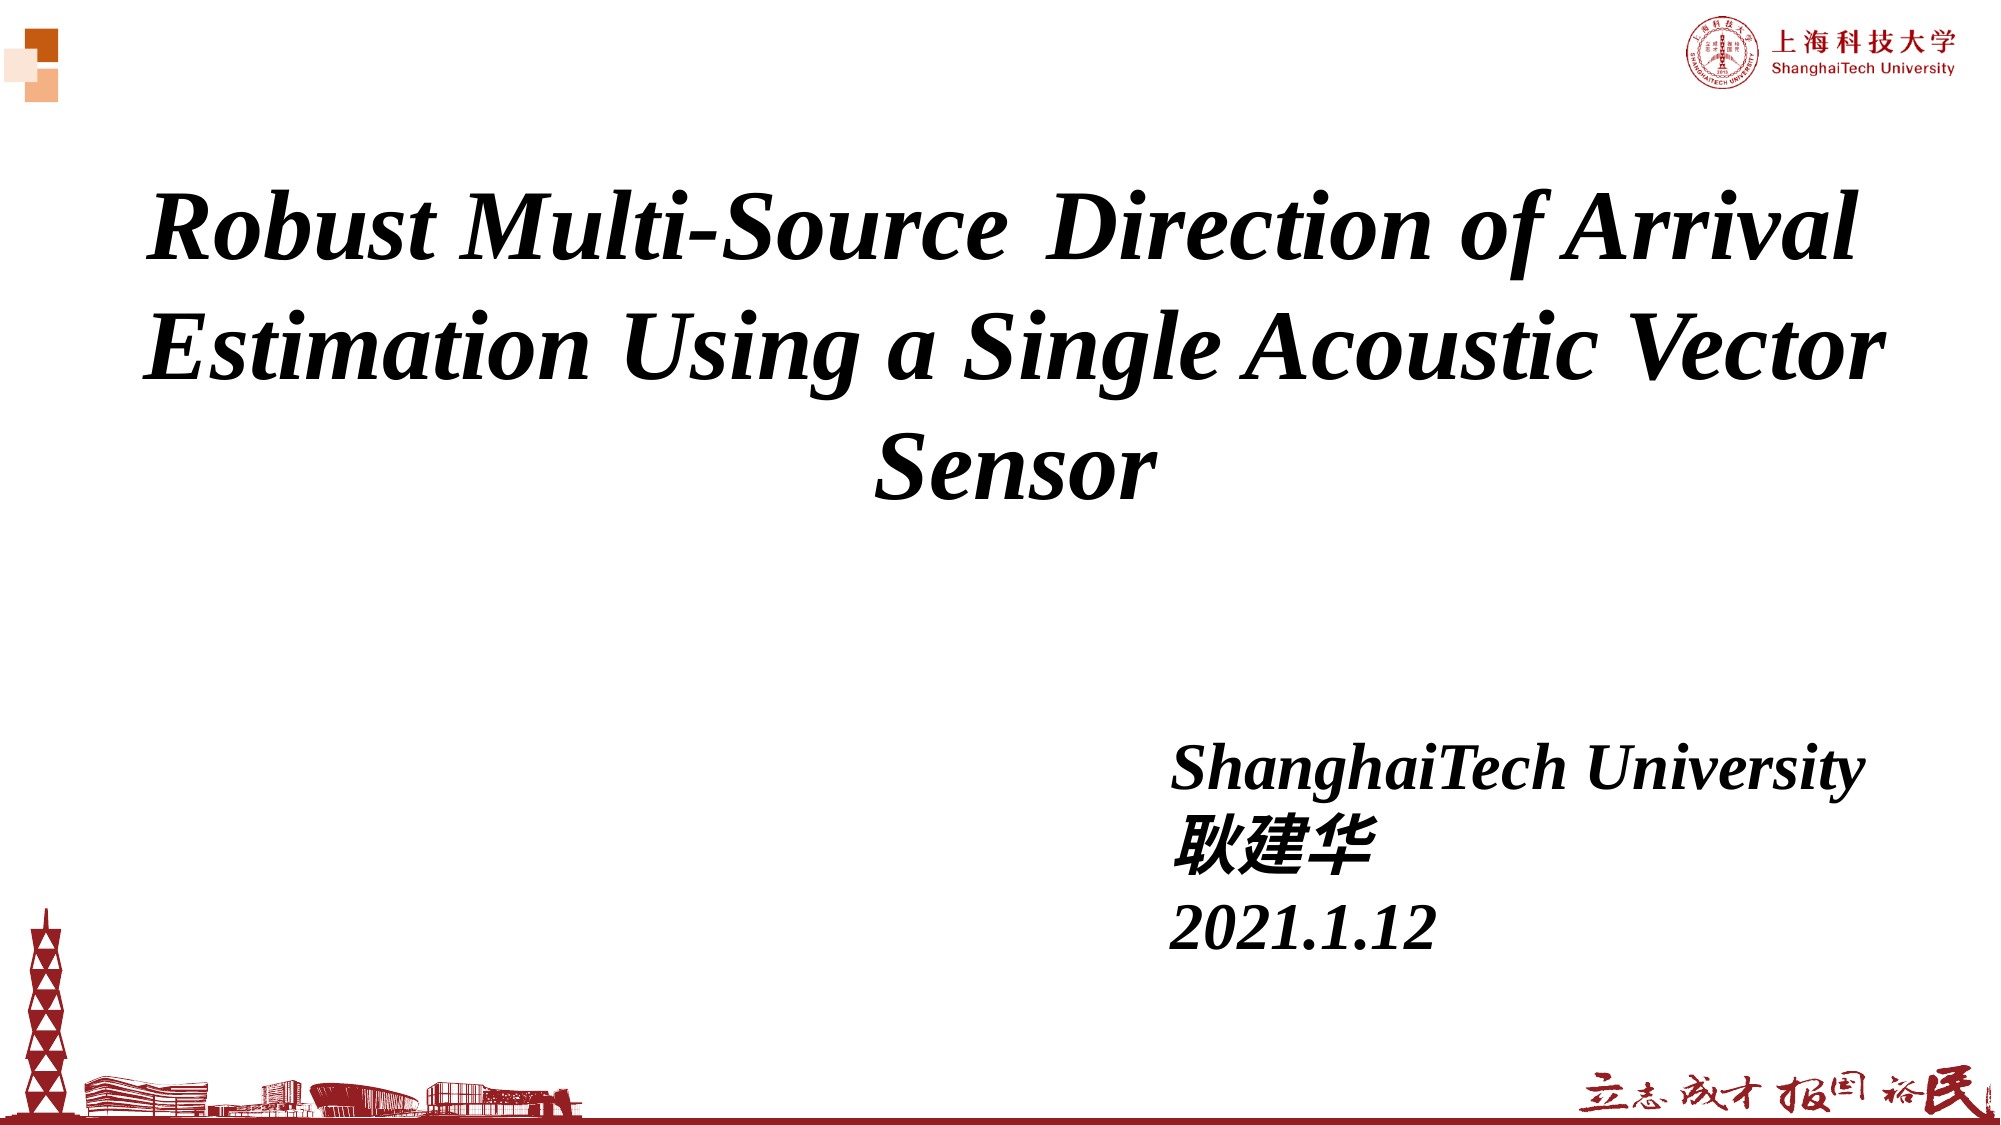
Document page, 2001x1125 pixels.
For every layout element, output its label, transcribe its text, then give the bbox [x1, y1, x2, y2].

picture [1686, 16, 1955, 89]
text_box Robust Multi-Source Direction of Arrival Estimation Using a Single Acoustic Vector Sensor [31, 152, 2000, 527]
text_box ShanghaiTech University 耿建华 2021.1.12 [1155, 715, 1894, 970]
